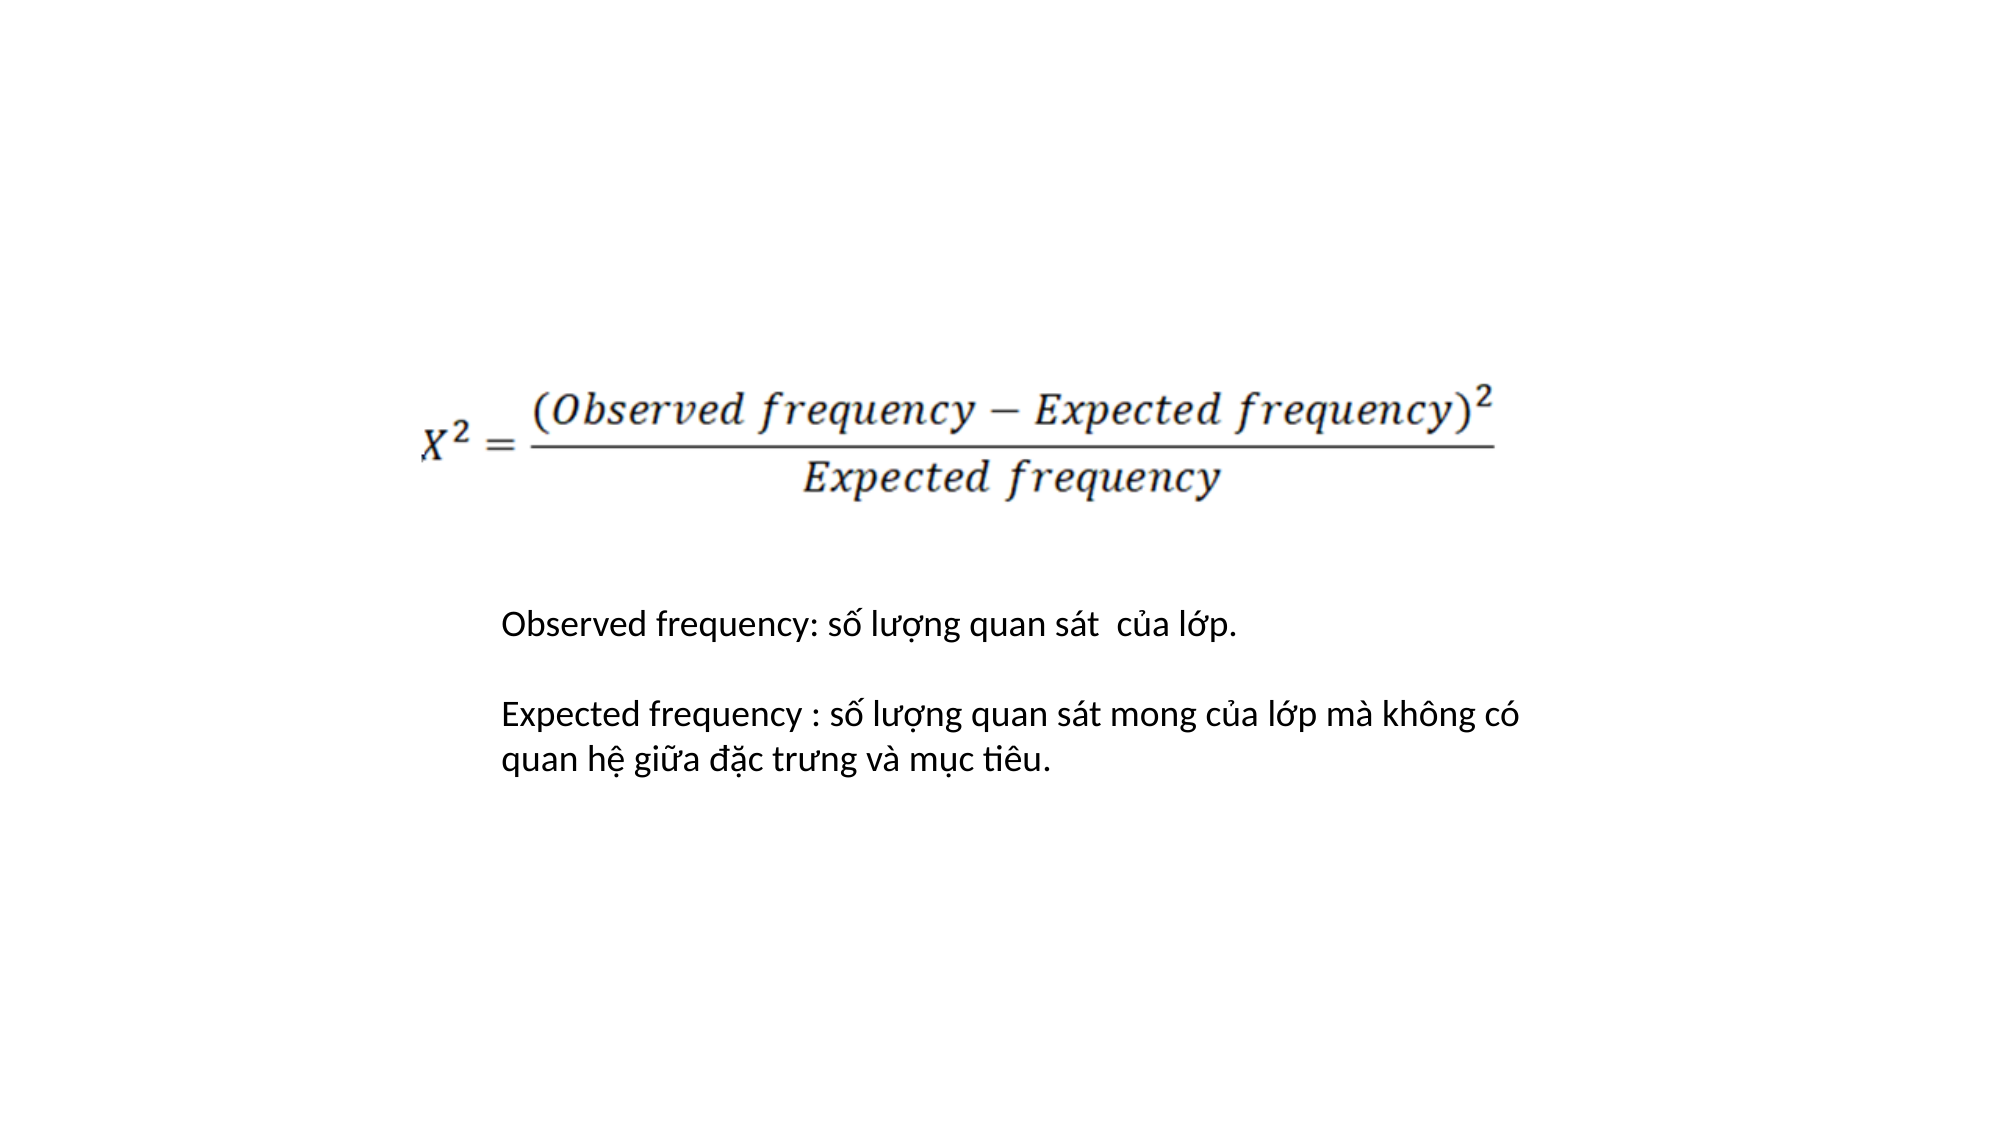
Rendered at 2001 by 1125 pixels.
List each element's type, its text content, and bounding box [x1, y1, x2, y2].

text_box Observed frequency: số lượng quan sát của lớp. Expected frequency : số lượng quan sát mong của lớp mà không có quan hệ giữa đặc trưng và mục tiêu. [486, 591, 1556, 787]
picture [367, 345, 1556, 563]
